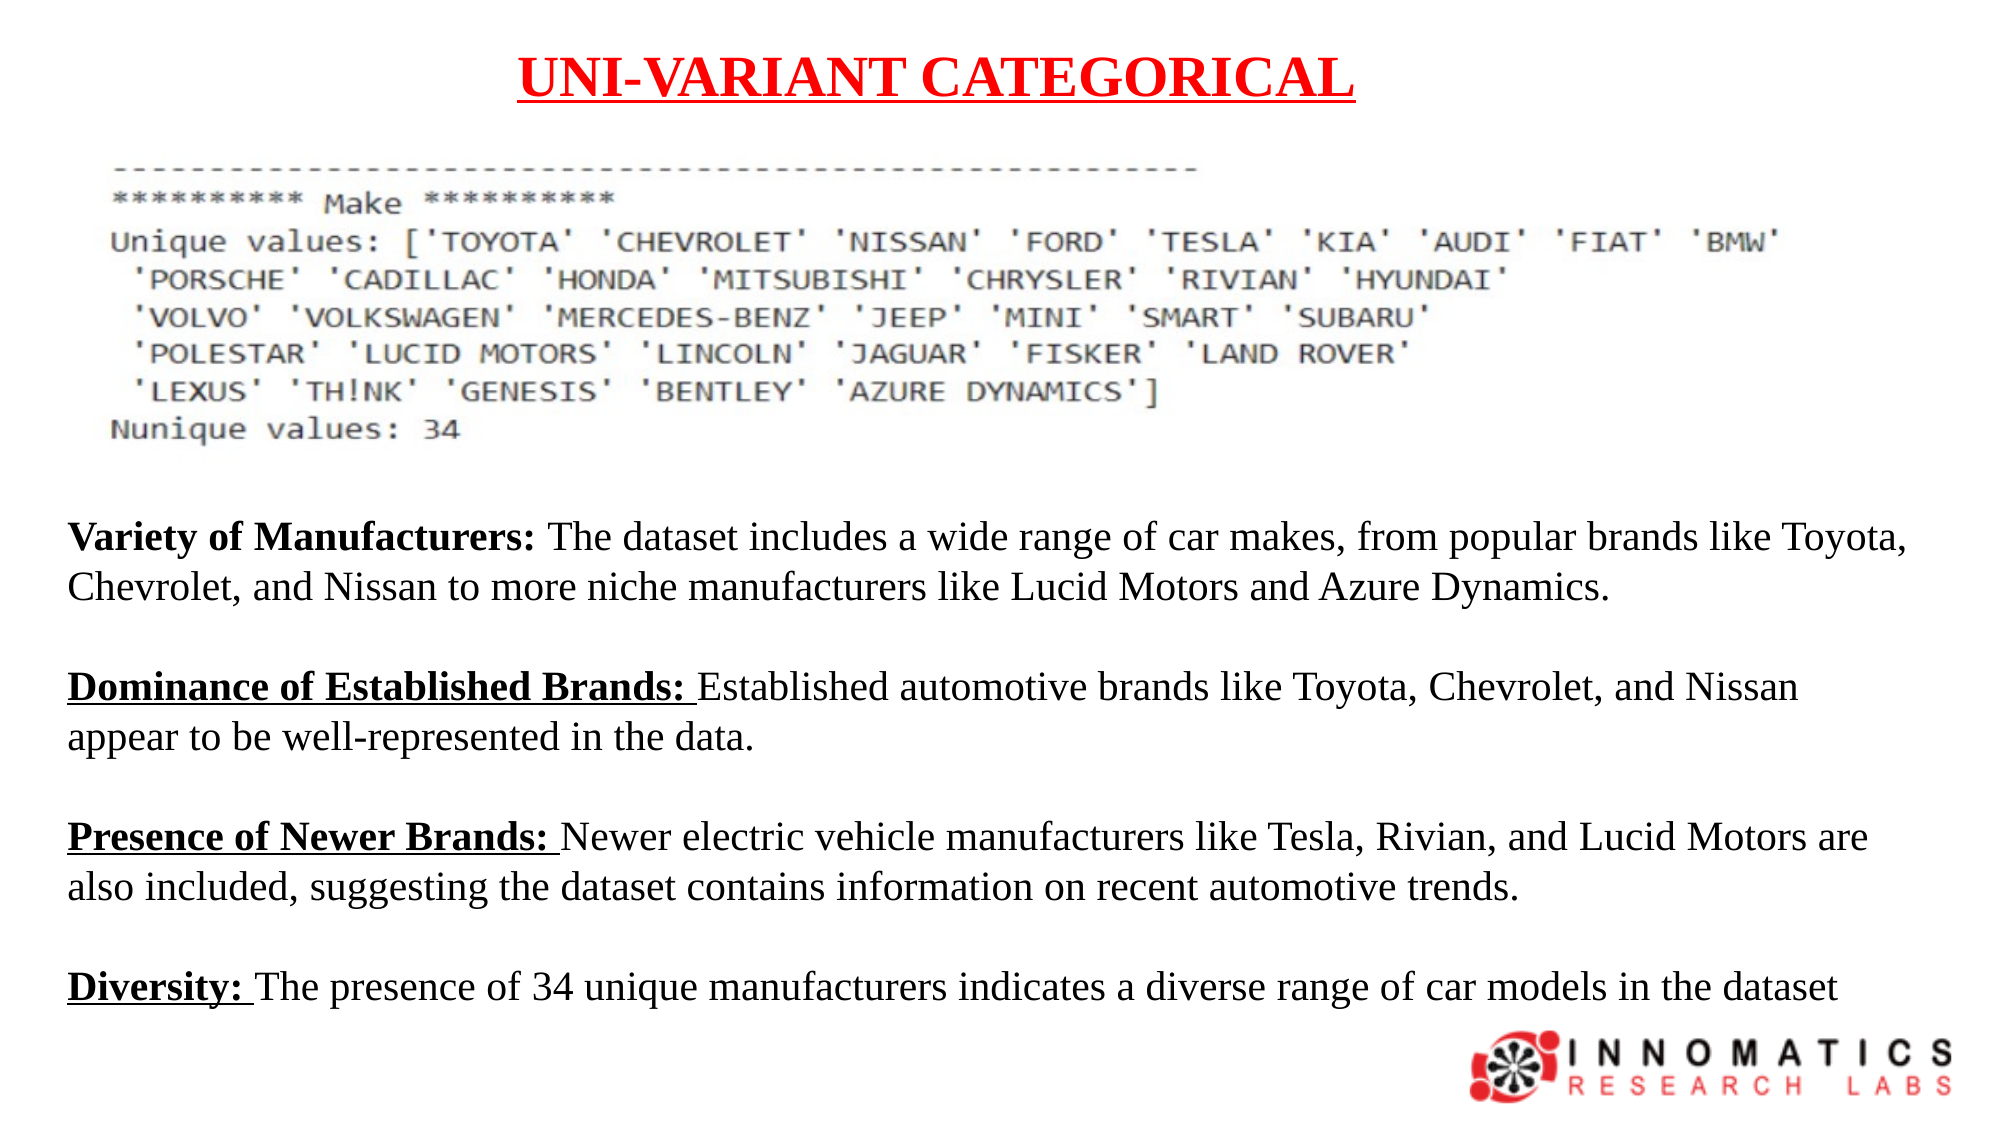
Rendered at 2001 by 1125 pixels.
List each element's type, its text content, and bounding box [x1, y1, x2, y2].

picture [1445, 1014, 1975, 1125]
text_box UNI-VARIANT CATEGORICAL Variety of Manufacturers: The dataset includes a wide range of car makes, from popular brands like Toyota, Chevrolet, and Nissan to more niche manufacturers like Lucid Motors and Azure Dynamics. Dominance of Established Brands: Established automotive brands like Toyota, Chevrolet, and Nissan appear to be well-represented in the data. Presence of Newer Brands: Newer electric vehicle manufacturers like Tesla, Rivian, and Lucid Motors are also included, suggesting the dataset contains information on recent automotive trends. Diversity: The presence of 34 unique manufacturers indicates a diverse range of car models in the dataset [52, 30, 1933, 1016]
picture [66, 133, 2000, 495]
